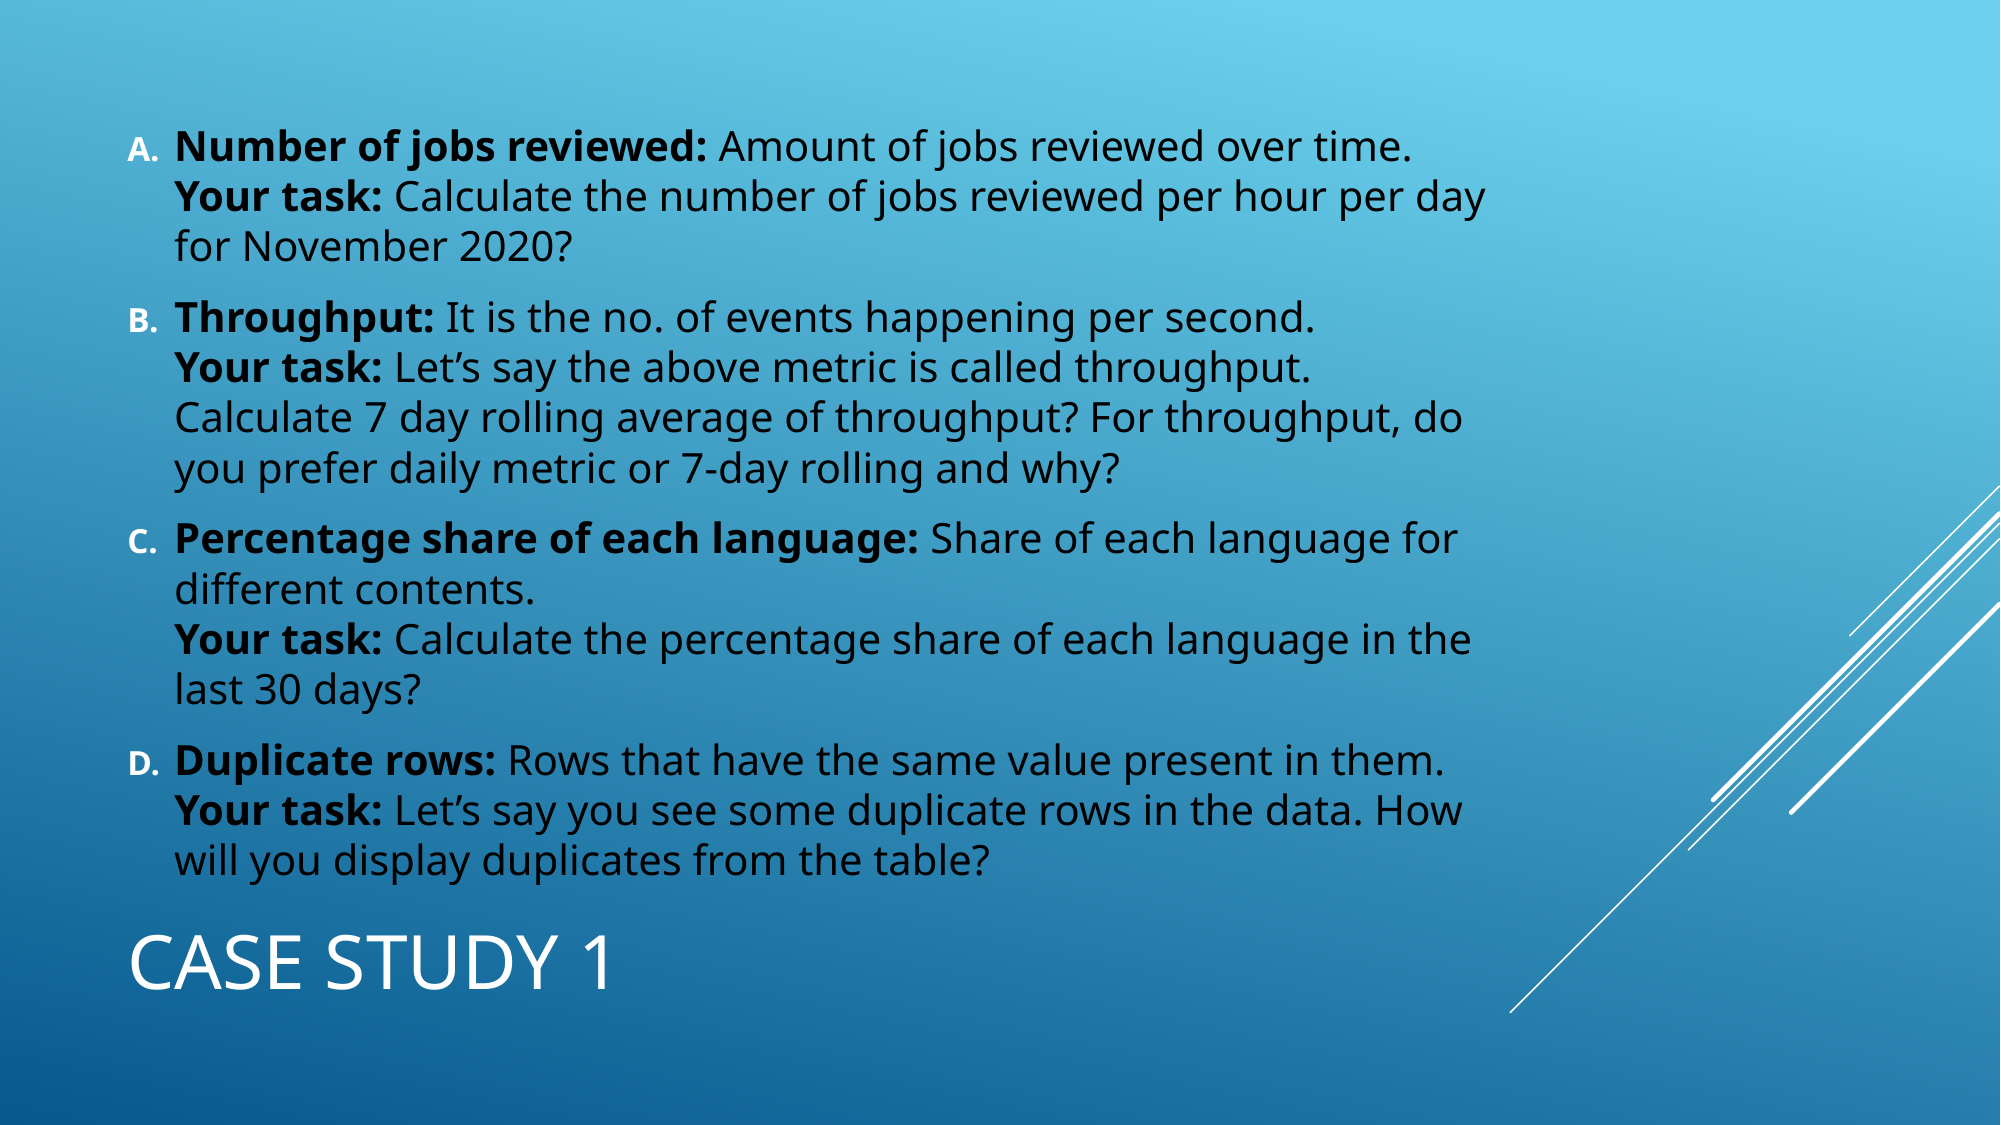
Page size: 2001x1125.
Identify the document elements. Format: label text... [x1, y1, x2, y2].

list Number of jobs reviewed: Amount of jobs reviewed over time. Your task: Calculate the number of jobs reviewed per hour per day for November 2020? Throughput: It is the no. of events happening per second. Your task: Let’s say the above metric is called throughput. Calculate 7 day rolling average of throughput? For throughput, do you prefer daily metric or 7-day rolling and why? Percentage share of each language: Share of each language for different contents. Your task: Calculate the percentage share of each language in the last 30 days? Duplicate rows: Rows that have the same value present in them. Your task: Let’s say you see some duplicate rows in the data. How will you display duplicates from the table? [112, 112, 1513, 893]
title CASE STUDY 1 [112, 893, 1513, 1084]
